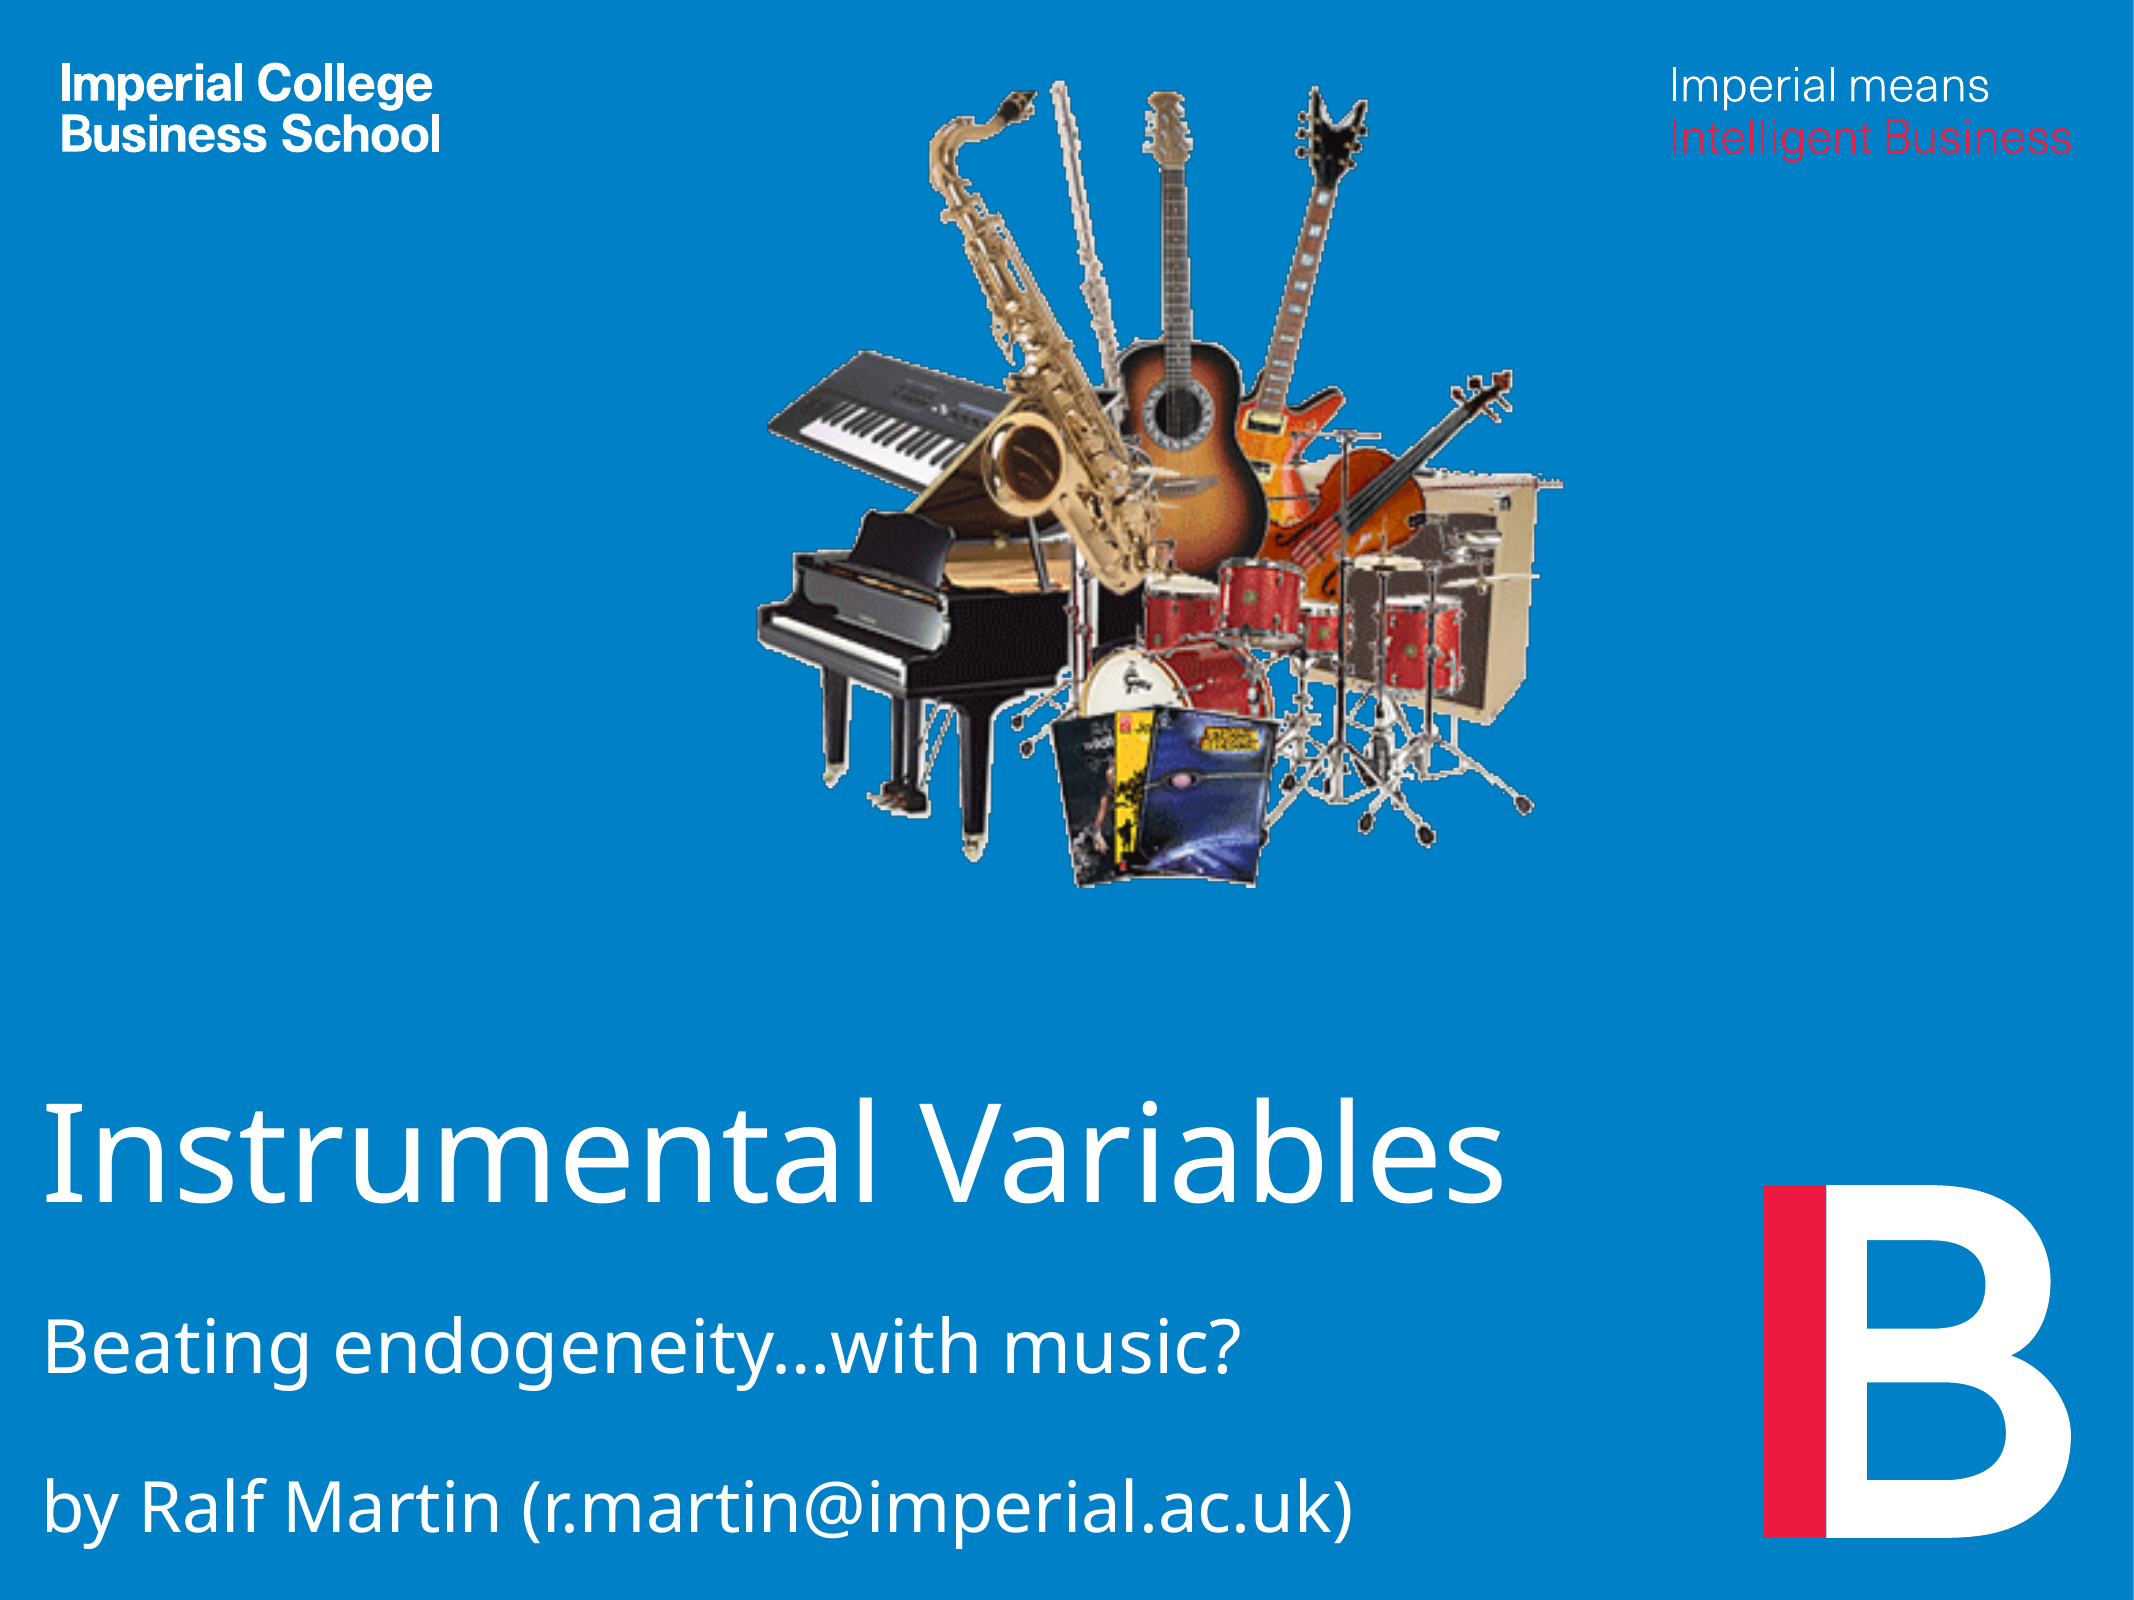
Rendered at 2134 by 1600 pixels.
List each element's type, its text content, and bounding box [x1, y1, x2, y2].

title Instrumental Variables Beating endogeneity…with music? by Ralf Martin (r.martin@imperial.ac.uk) [41, 1150, 1726, 1551]
picture [744, 70, 1563, 888]
